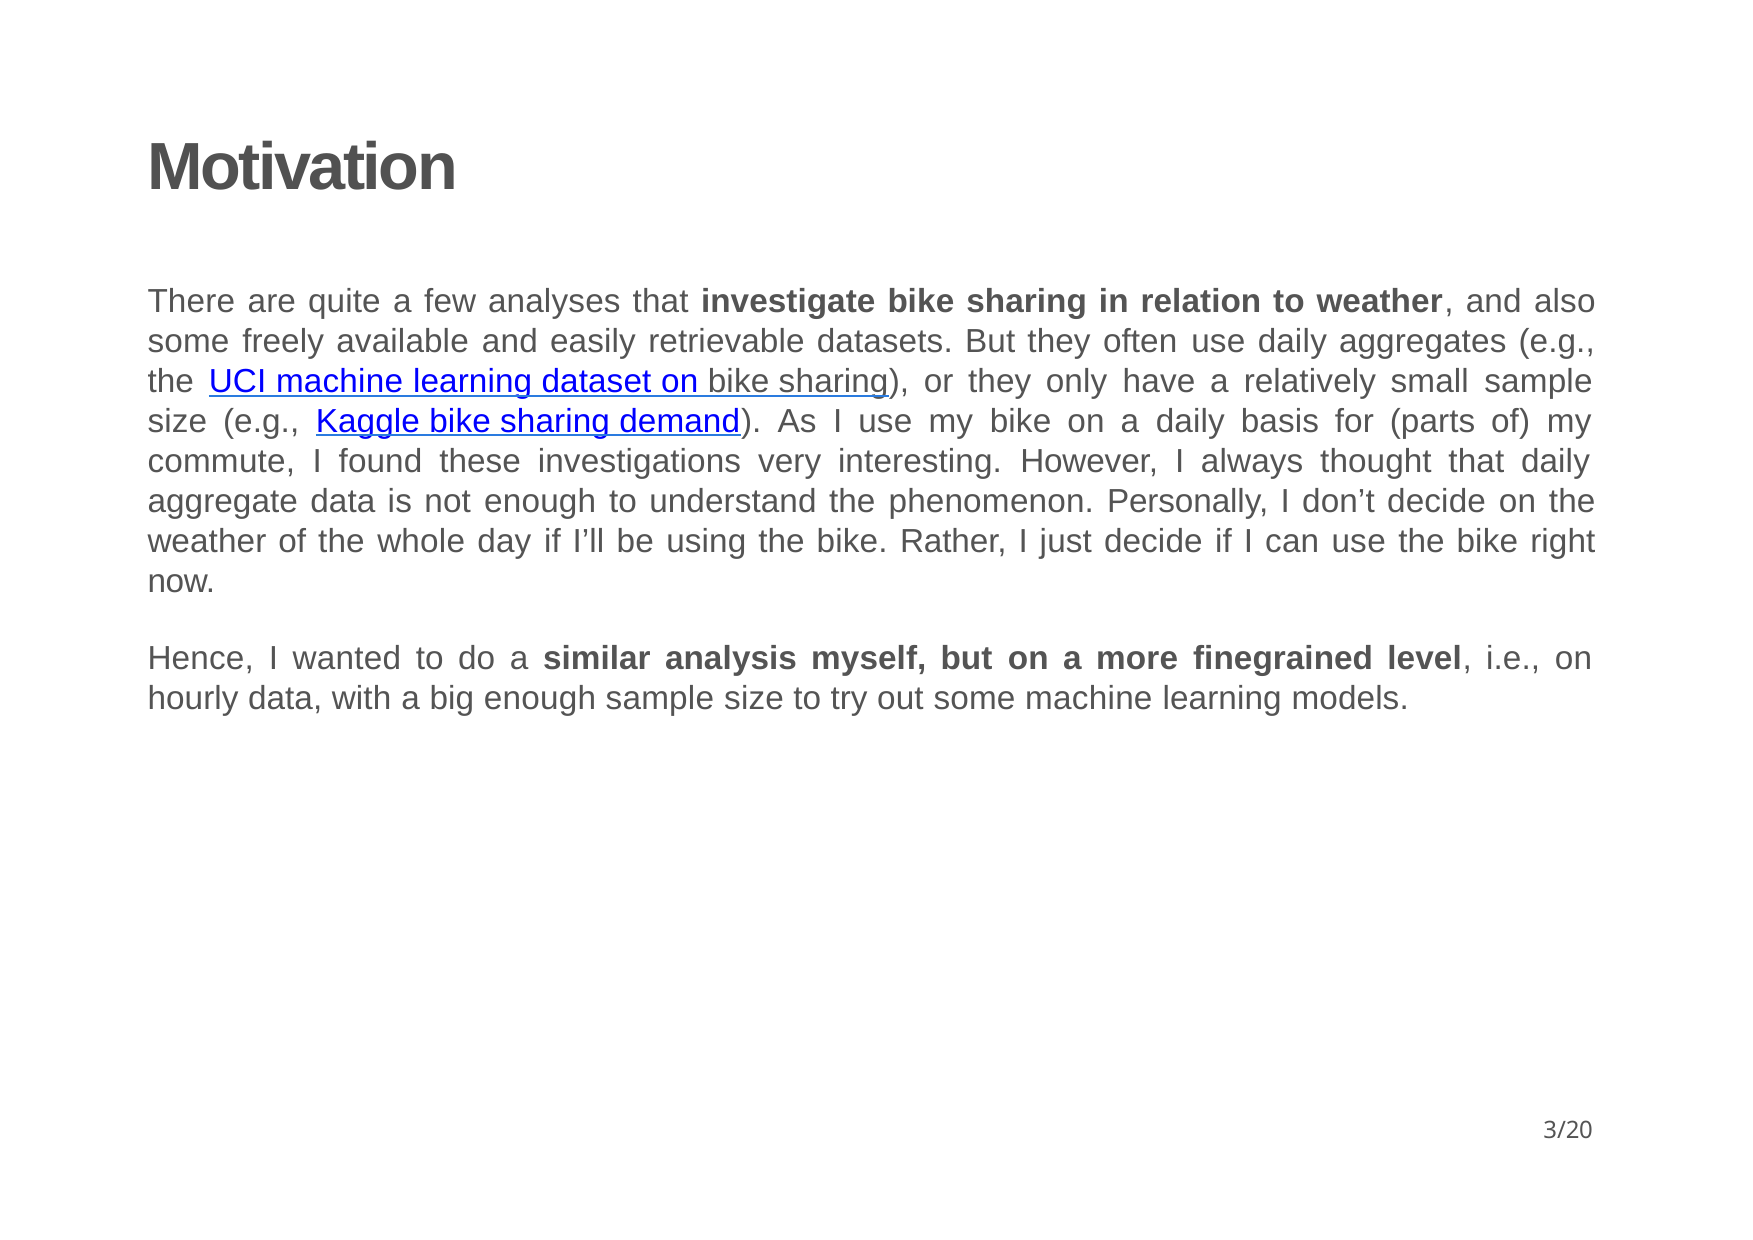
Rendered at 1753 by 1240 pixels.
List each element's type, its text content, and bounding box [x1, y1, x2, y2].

slide_number 10/20 [1539, 1111, 1609, 1240]
text_box There are quite a few analyses that investigate bike sharing in relation to weather, and also some freely available and easily retrievable datasets. But they often use daily aggregates (e.g., the UCI machine learning dataset on bike sharing), or they only have a relatively small sample size (e.g., Kaggle bike sharing demand). As I use my bike on a daily basis for (parts of) my commute, I found these investigations very interesting. However, I always thought that daily aggregate data is not enough to understand the phenomenon. Personally, I don’t decide on the weather of the whole day if I’ll be using the bike. Rather, I just decide if I can use the bike right now. Hence, I wanted to do a similar analysis myself, but on a more fine­grained level, i.e., on hourly data, with a big enough sample size to try out some machine learning models. [145, 277, 1609, 716]
title Motivation [145, 120, 458, 277]
